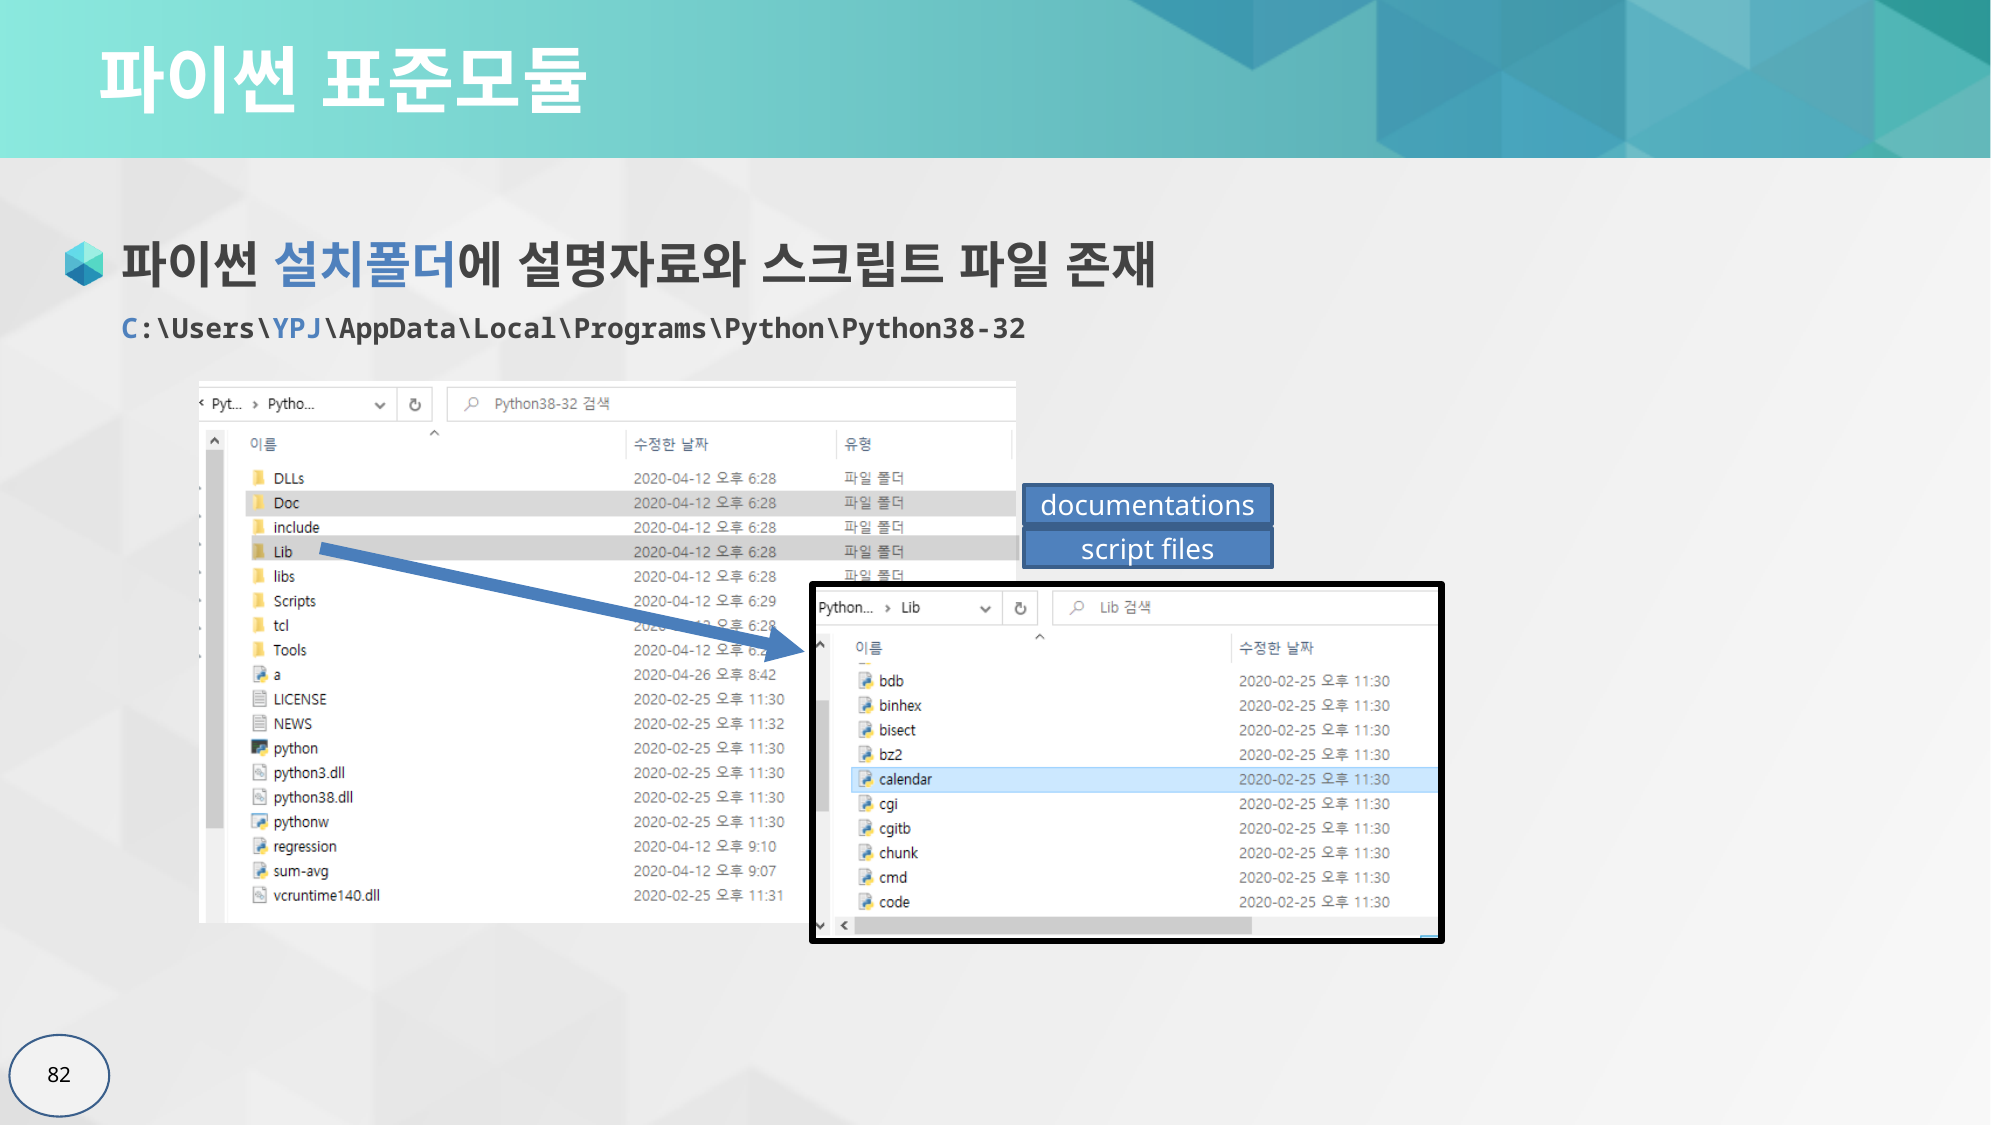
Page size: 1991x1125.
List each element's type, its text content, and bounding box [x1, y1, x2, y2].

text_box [320, 547, 805, 653]
picture [0, 0, 1991, 1125]
text_box script files [1022, 526, 1274, 569]
list 파이썬 설치폴더에 설명자료와 스크립트 파일 존재 C:\Users\YPJ\AppData\Local\Programs\Python\Python38-32 [50, 196, 1929, 1079]
title 파이썬 표준모듈 [83, 0, 1681, 158]
text_box documentations [1022, 483, 1274, 526]
